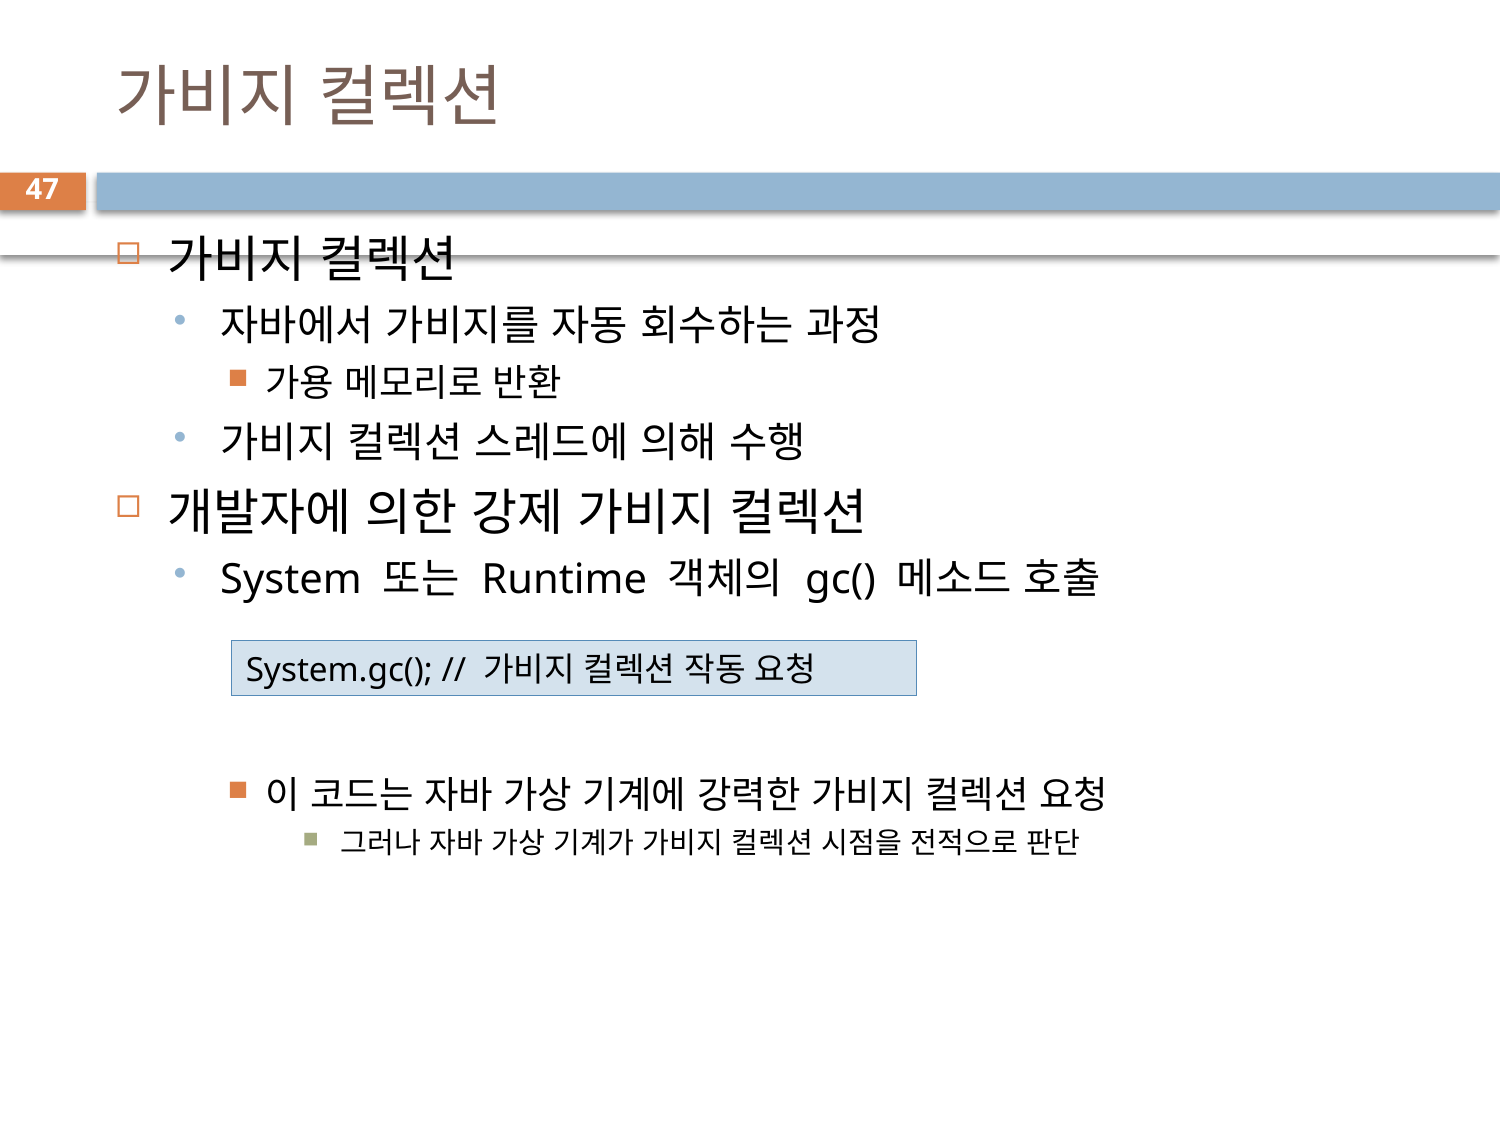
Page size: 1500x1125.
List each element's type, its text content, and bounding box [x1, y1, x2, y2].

text_box System.gc(); // 가비지 컬렉션 작동 요청 [231, 640, 917, 696]
slide_number 47 [0, 170, 87, 211]
list 가비지 컬렉션 자바에서 가비지를 자동 회수하는 과정 가용 메모리로 반환 가비지 컬렉션 스레드에 의해 수행 개발자에 의한 강제 가비지 컬렉션 System 또는 Runtime 객체의 gc() 메소드 호출 이 코드는 자바 가상 기계에 강력한 가비지 컬렉션 요청 그러나 자바 가상 기계가 가비지 컬렉션 시점을 전적으로 판단 [100, 219, 1438, 1047]
title 가비지 컬렉션 [100, 37, 1438, 149]
